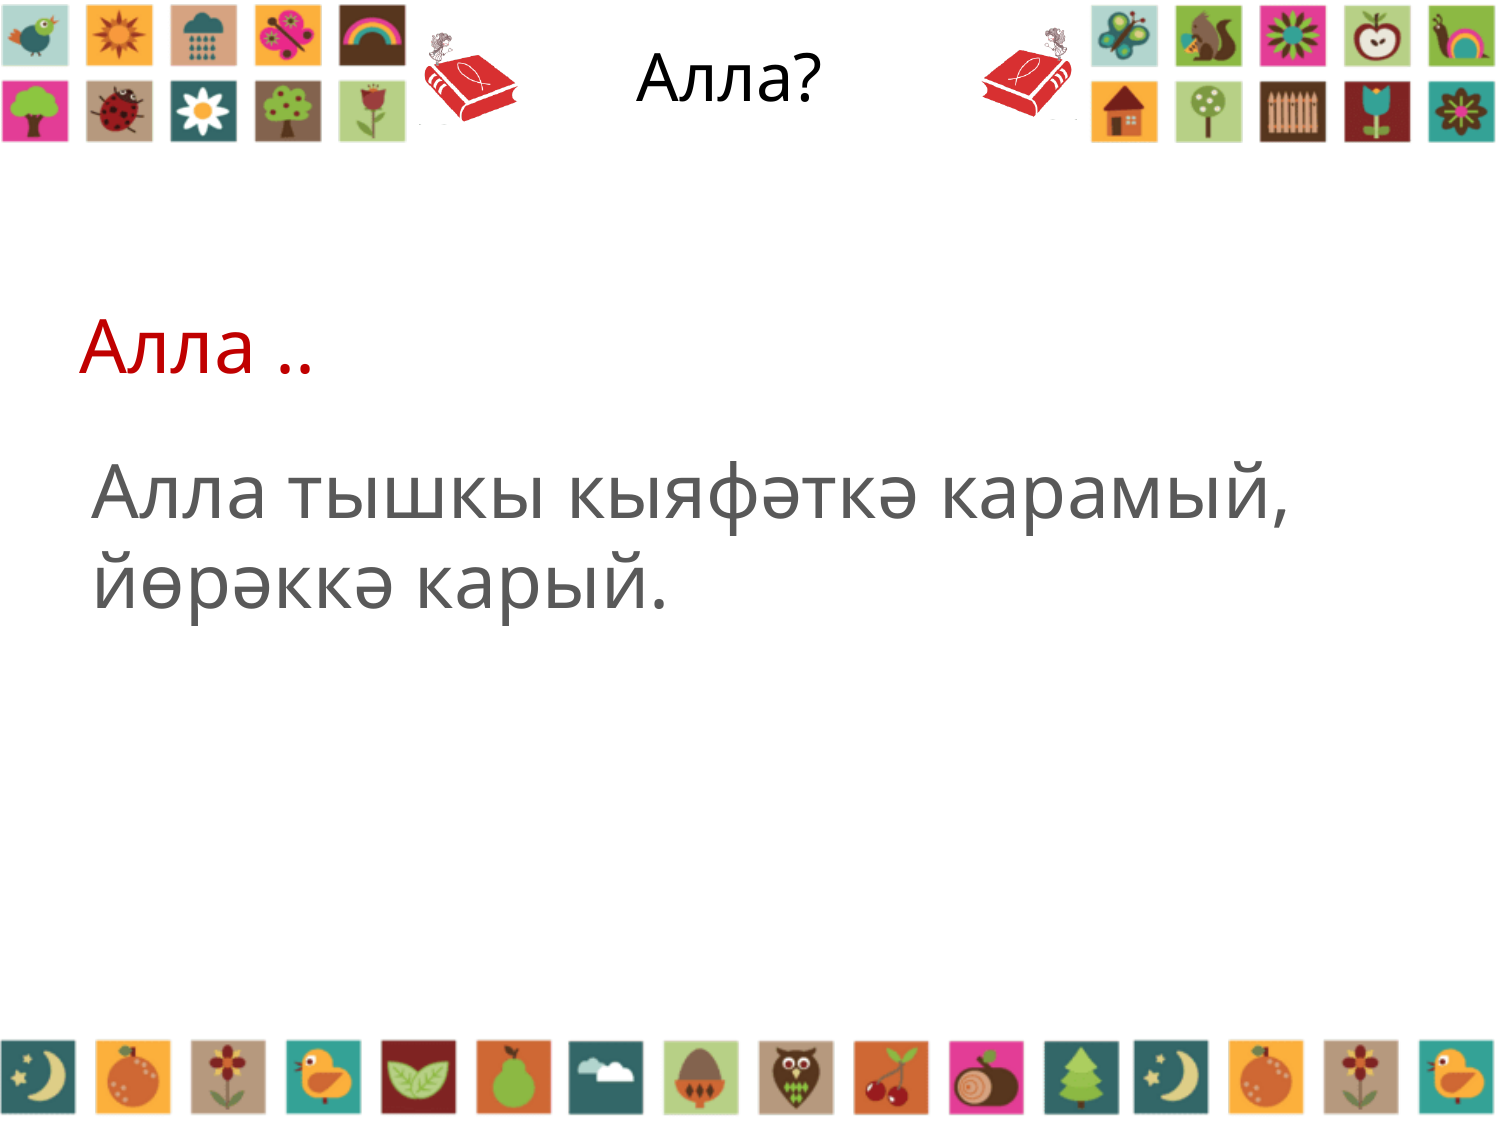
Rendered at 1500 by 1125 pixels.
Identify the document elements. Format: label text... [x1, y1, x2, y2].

text_box Алла .. [64, 290, 1412, 396]
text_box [0, 1028, 1500, 1118]
text_box Алла? [553, 27, 946, 123]
picture [950, 3, 1500, 150]
picture [0, 3, 550, 150]
text_box Алла тышкы кыяфәткә карамый, йөрәккә карый. [76, 436, 1424, 632]
